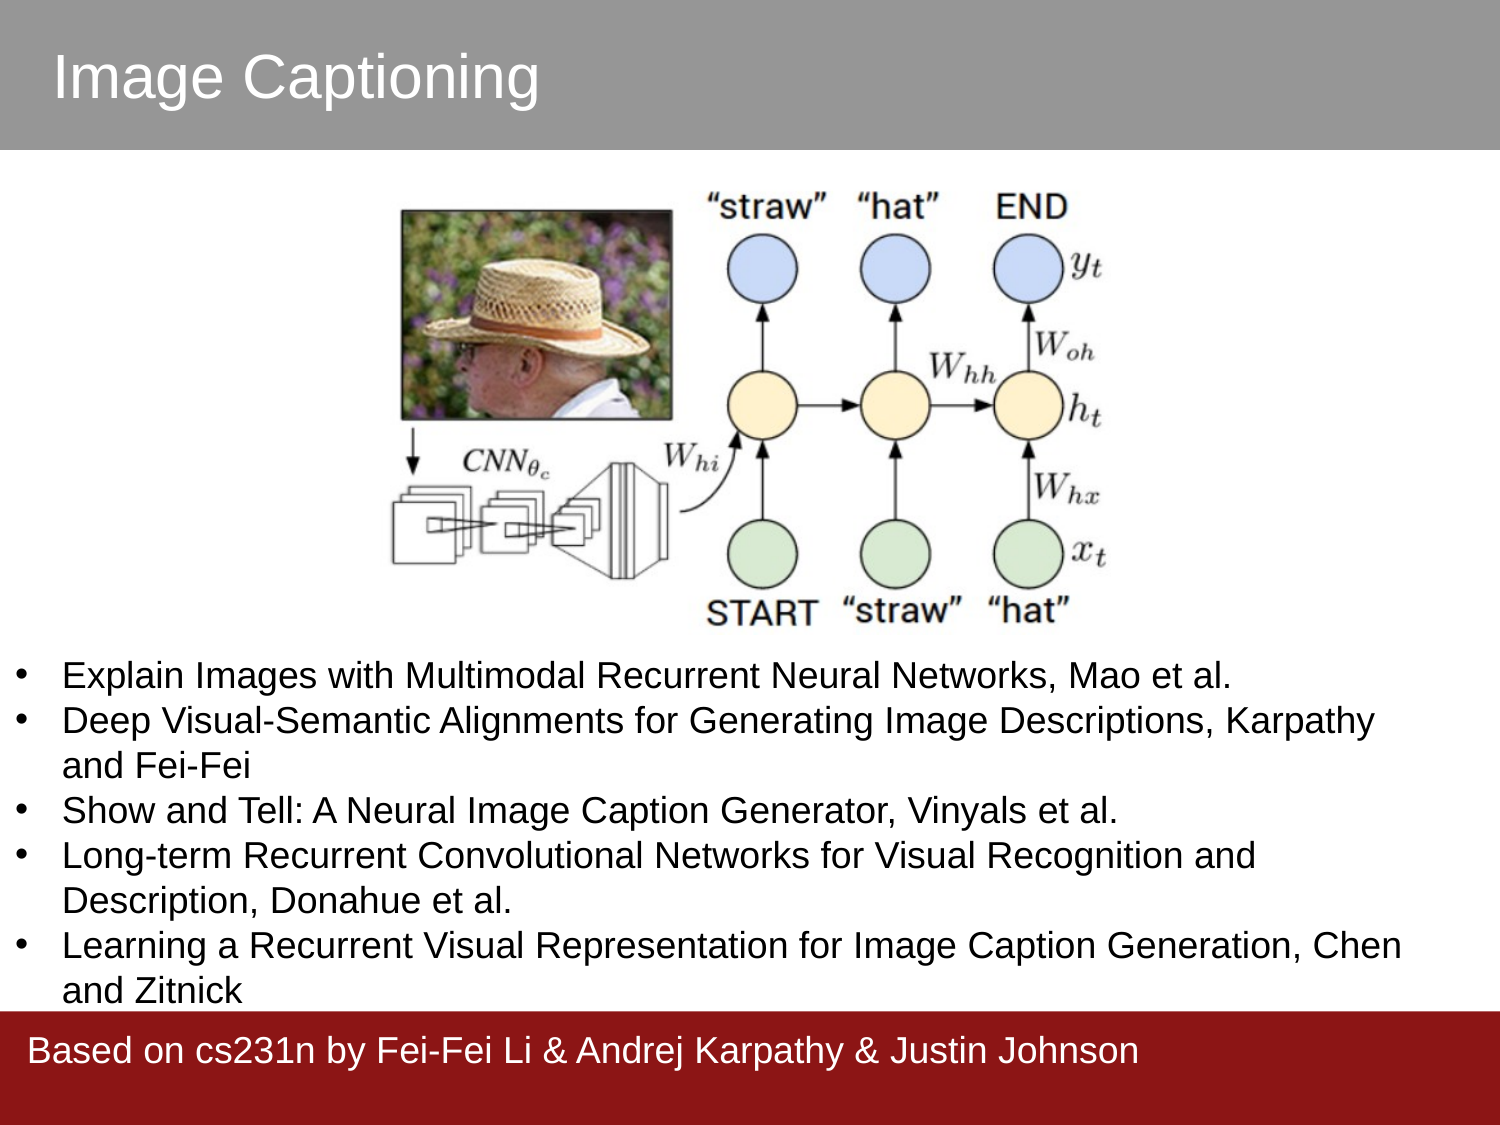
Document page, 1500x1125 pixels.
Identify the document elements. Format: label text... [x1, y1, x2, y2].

text_box Image Captioning [37, 21, 581, 425]
text_box Explain Images with Multimodal Recurrent Neural Networks, Mao et al. Deep Visual-Semantic Alignments for Generating Image Descriptions, Karpathy and Fei-Fei Show and Tell: A Neural Image Caption Generator, Vinyals et al. Long-term Recurrent Convolutional Networks for Visual Recognition and Description, Donahue et al. Learning a Recurrent Visual Representation for Image Caption Generation, Chen and Zitnick [0, 635, 1437, 1022]
picture [380, 171, 1120, 635]
